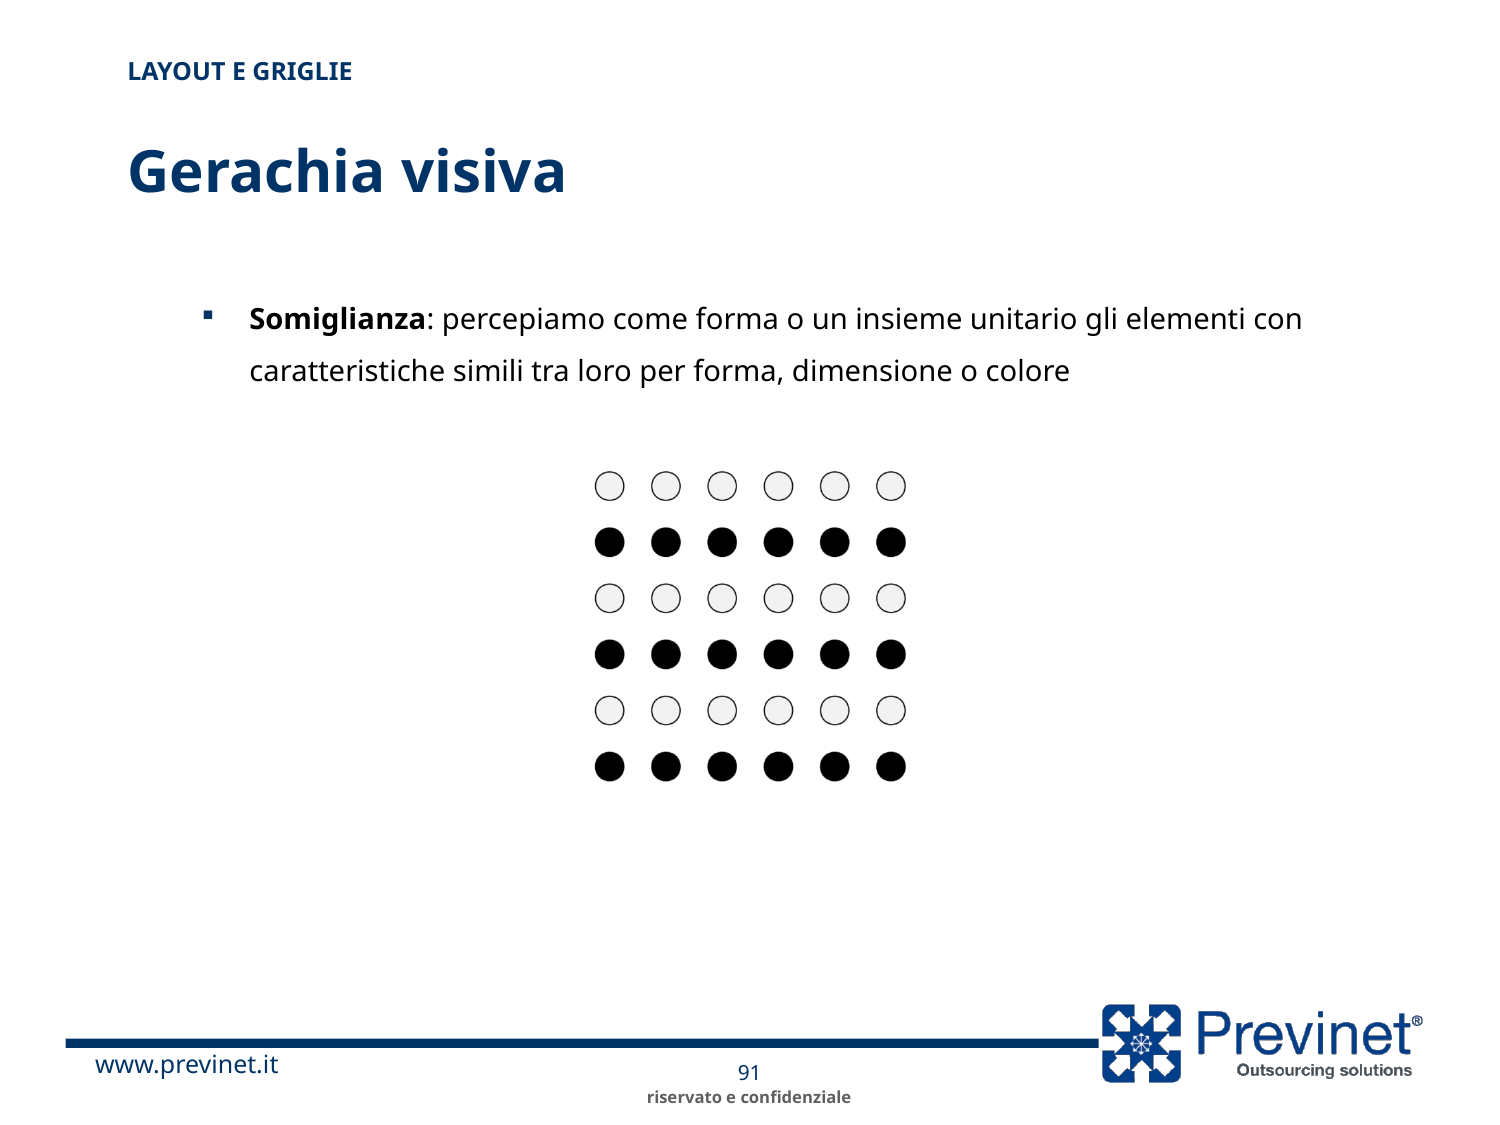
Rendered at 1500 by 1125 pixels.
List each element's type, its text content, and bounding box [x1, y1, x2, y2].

text_box Layout e Griglie [112, 0, 1388, 164]
picture [537, 413, 963, 839]
picture [1099, 1024, 1438, 1087]
text_box Somiglianza: percepiamo come forma o un insieme unitario gli elementi con caratteristiche simili tra loro per forma, dimensione o colore [112, 275, 1459, 1024]
title Gerachia visiva [112, 164, 1388, 263]
